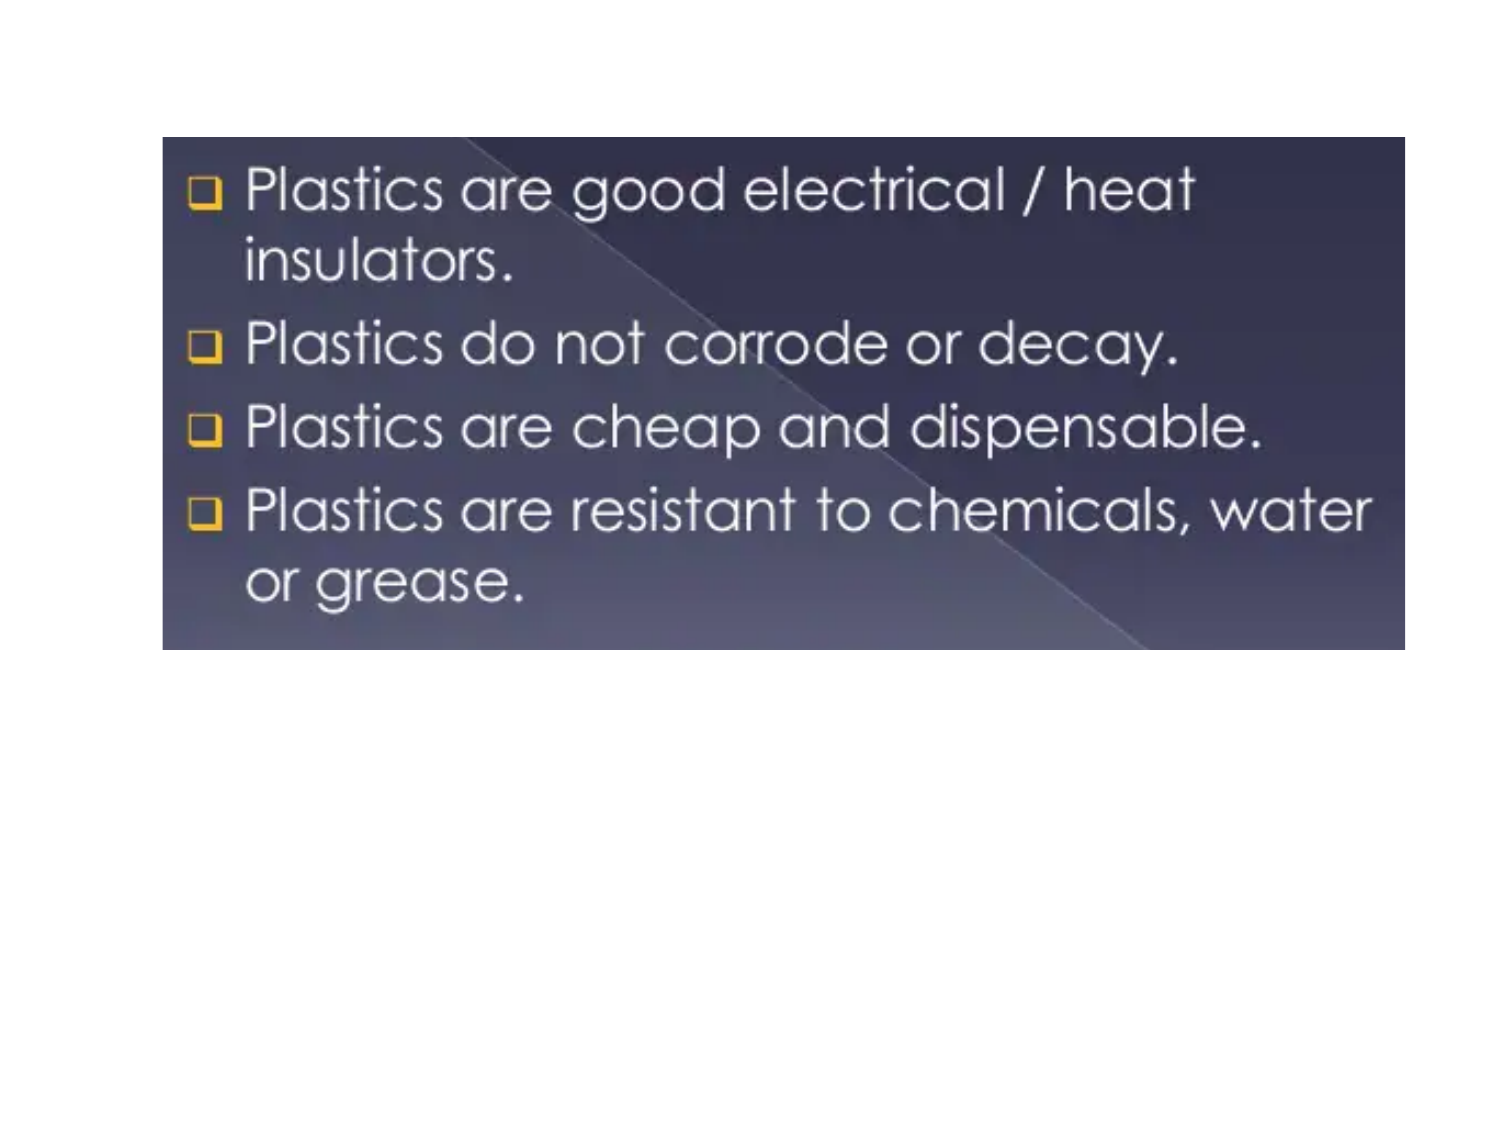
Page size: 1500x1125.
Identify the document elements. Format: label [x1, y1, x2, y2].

picture [162, 137, 1406, 651]
